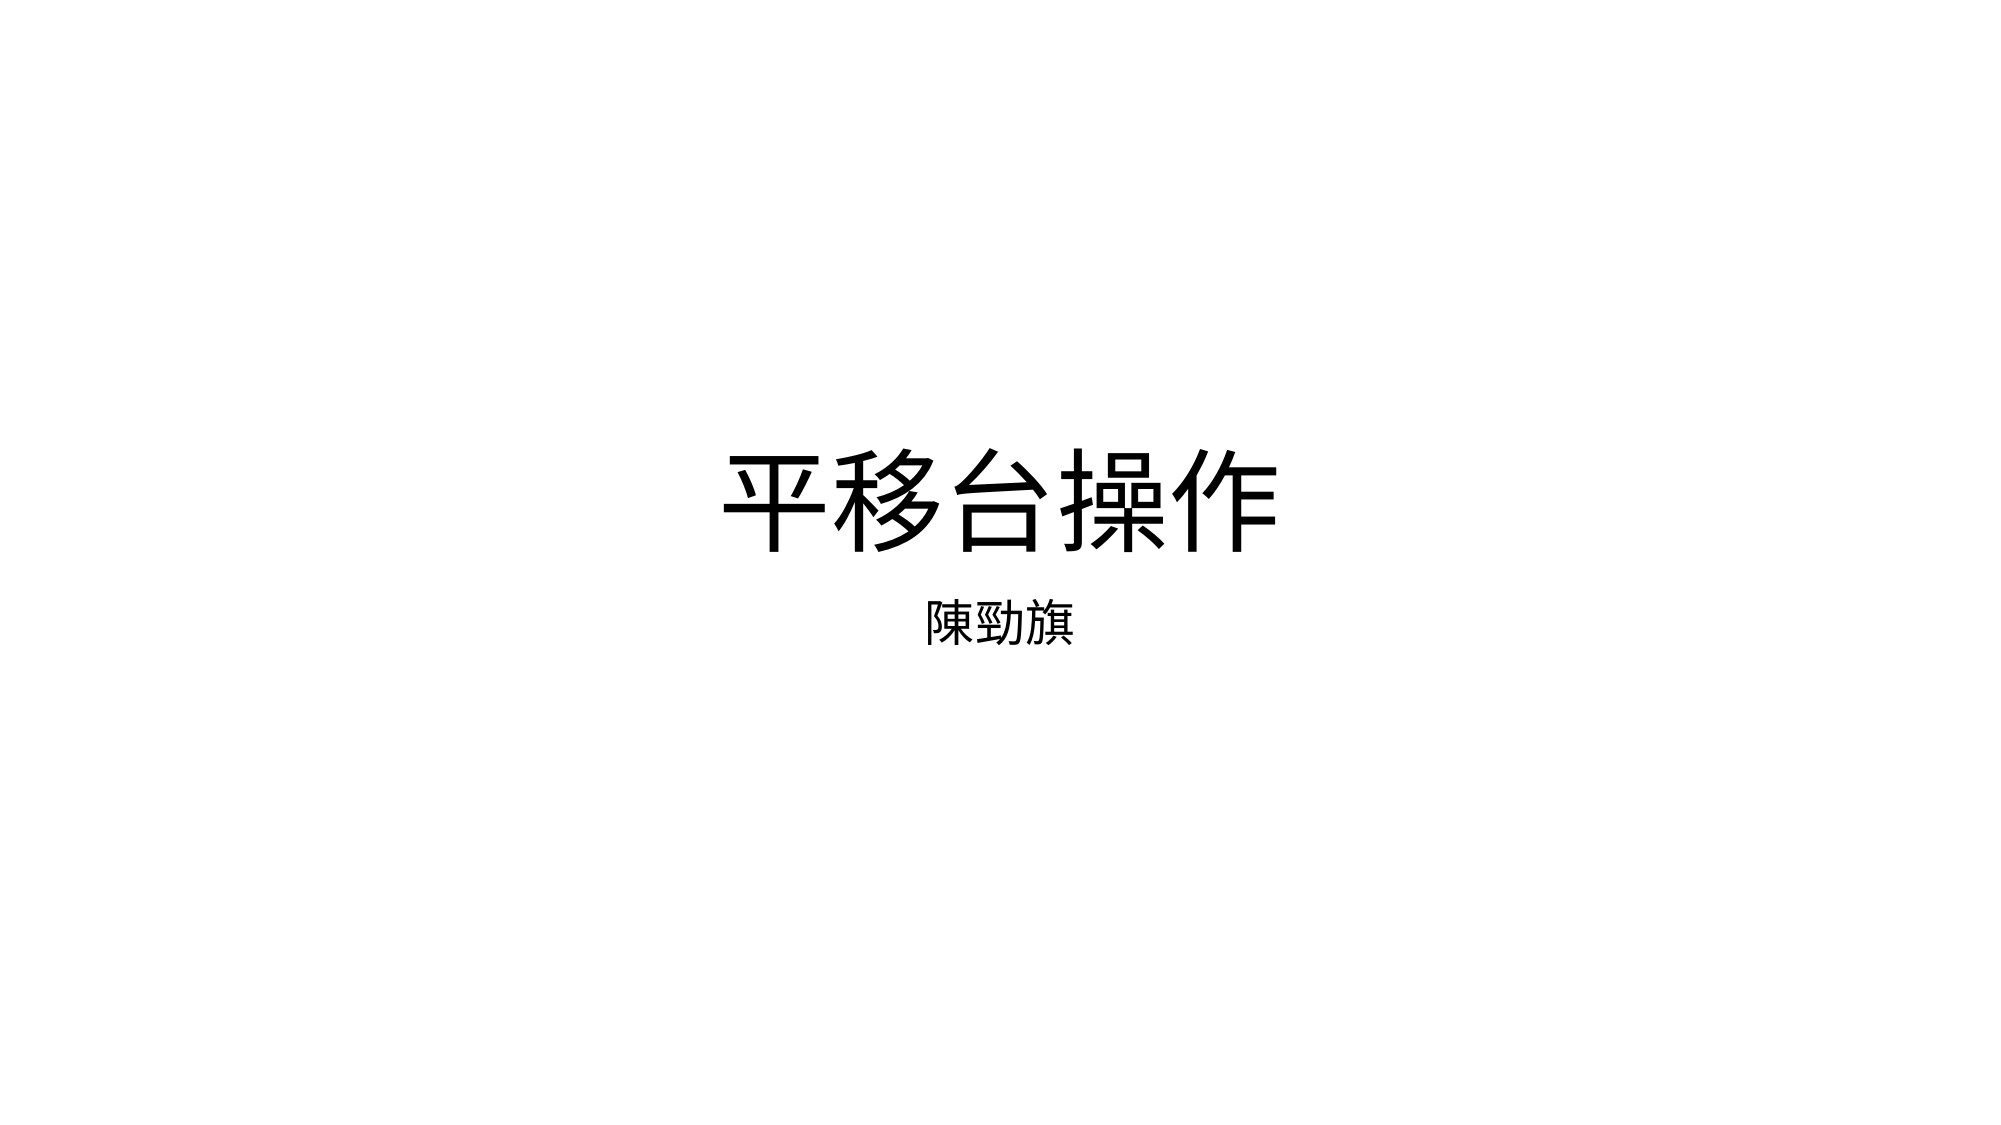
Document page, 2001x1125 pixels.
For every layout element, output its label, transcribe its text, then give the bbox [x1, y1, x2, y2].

title 平移台操作 [249, 184, 1750, 576]
subtitle 陳勁旗 [249, 590, 1750, 863]
